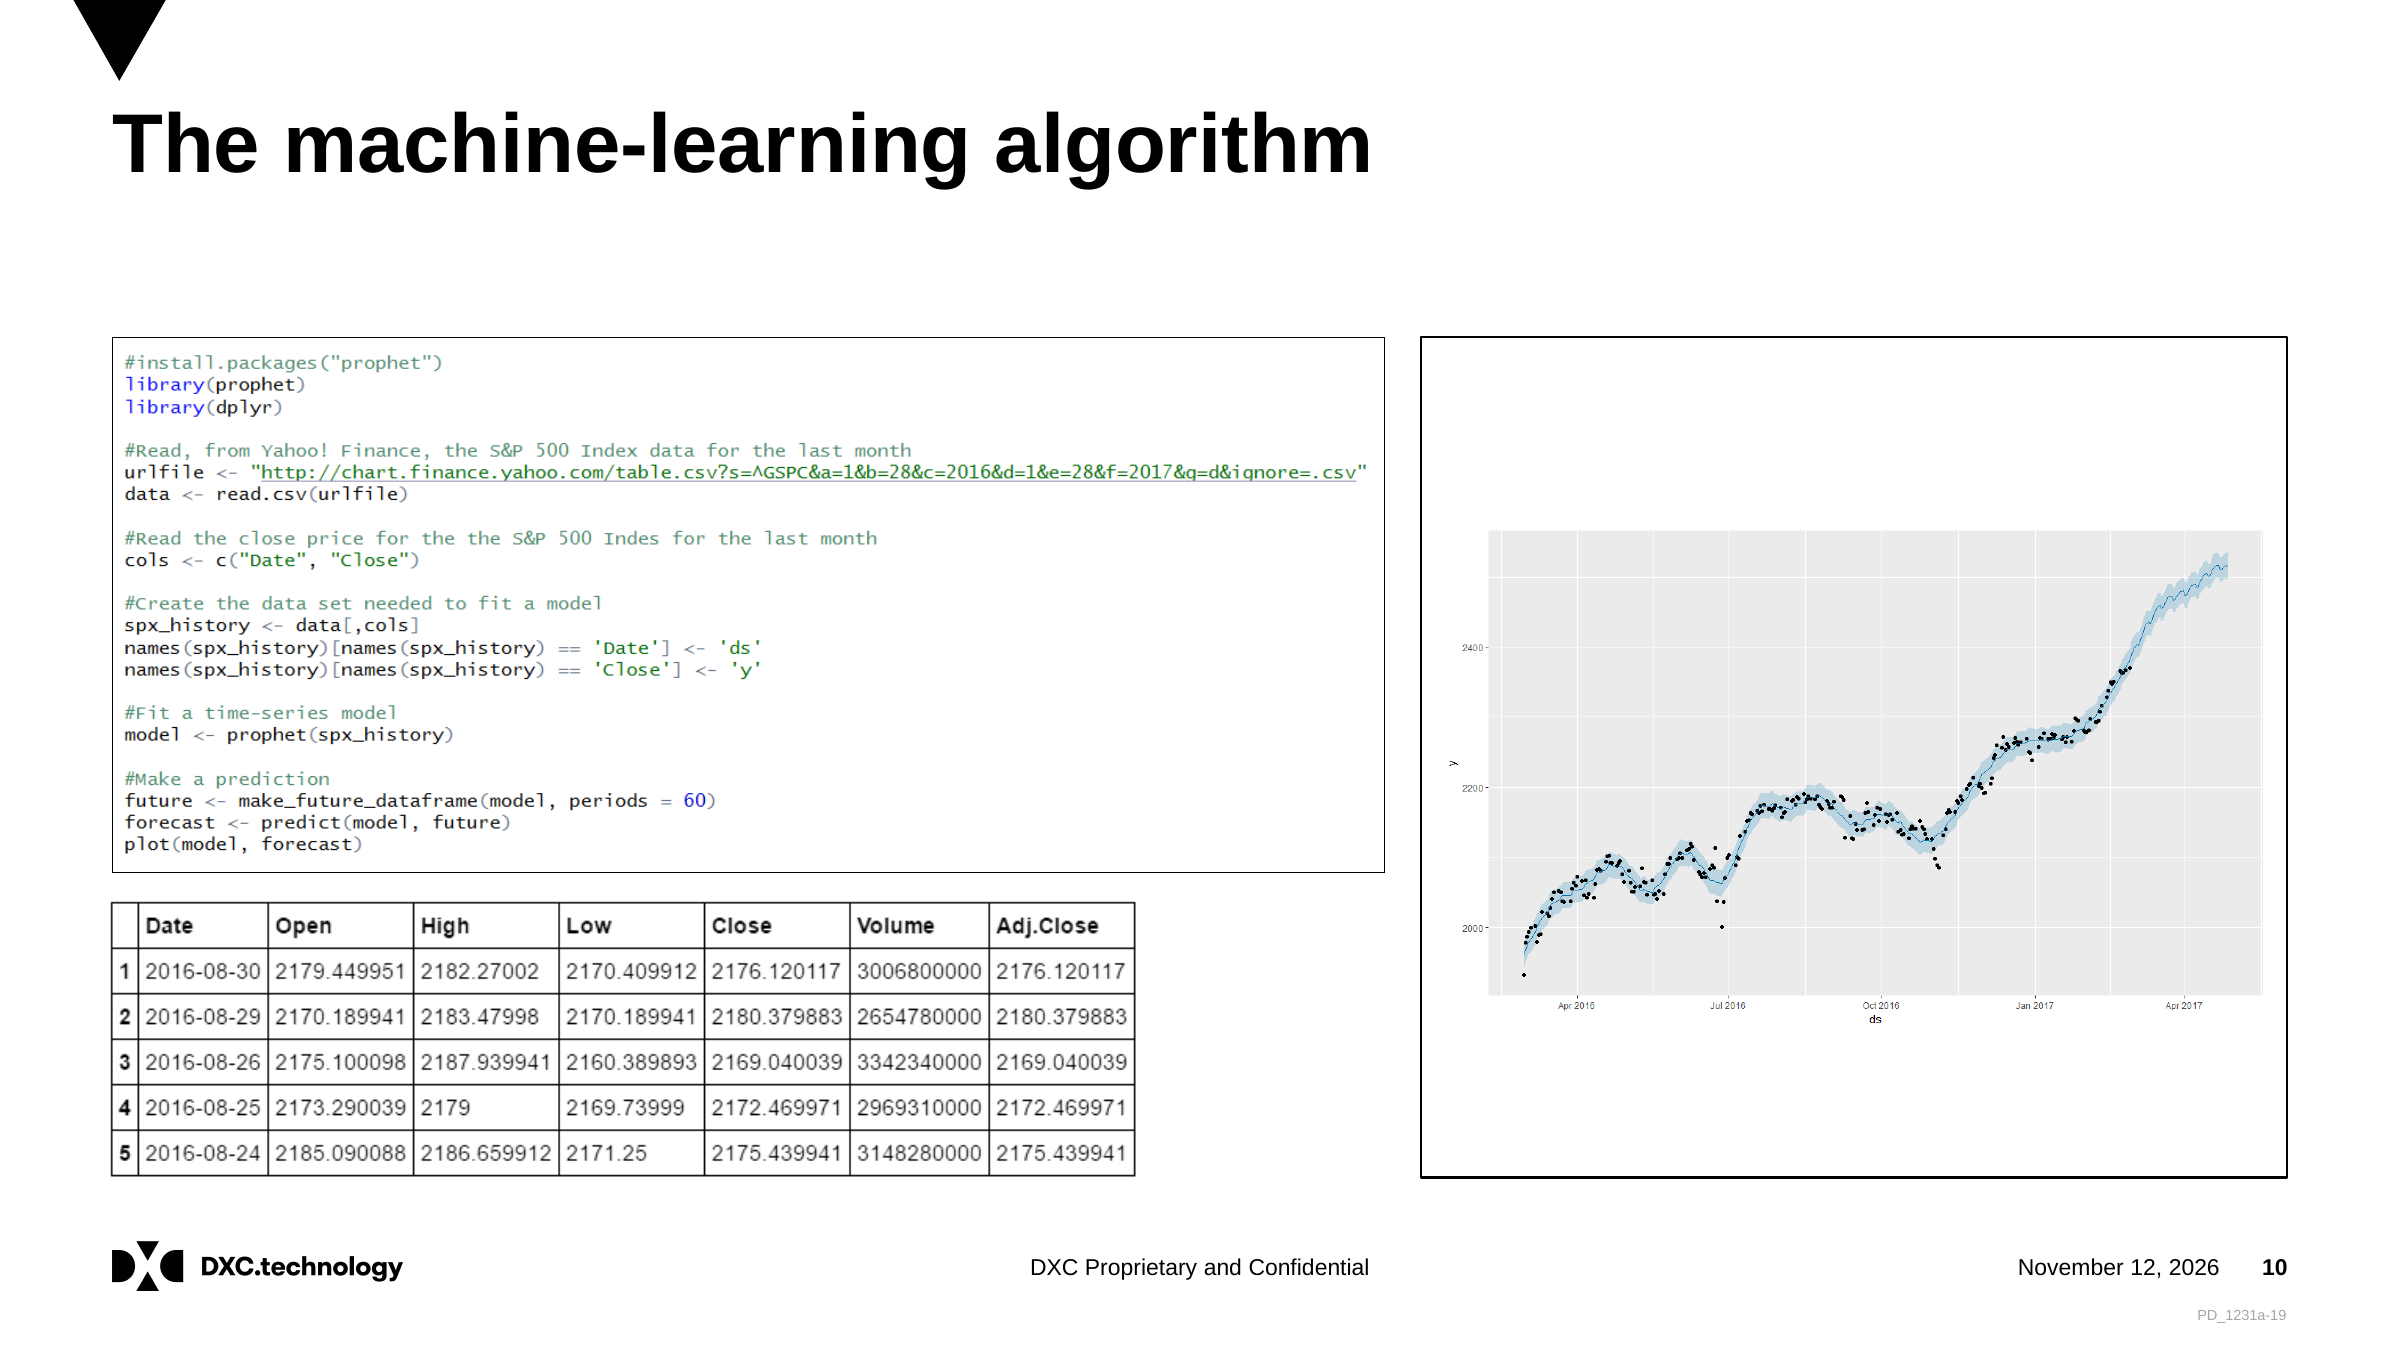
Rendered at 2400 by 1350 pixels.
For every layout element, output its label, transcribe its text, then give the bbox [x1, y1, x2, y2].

picture [1440, 479, 2269, 1074]
picture [105, 896, 1142, 1183]
text_box [1420, 337, 2288, 1178]
title The machine-learning algorithm [112, 104, 2288, 338]
picture [112, 337, 1384, 873]
